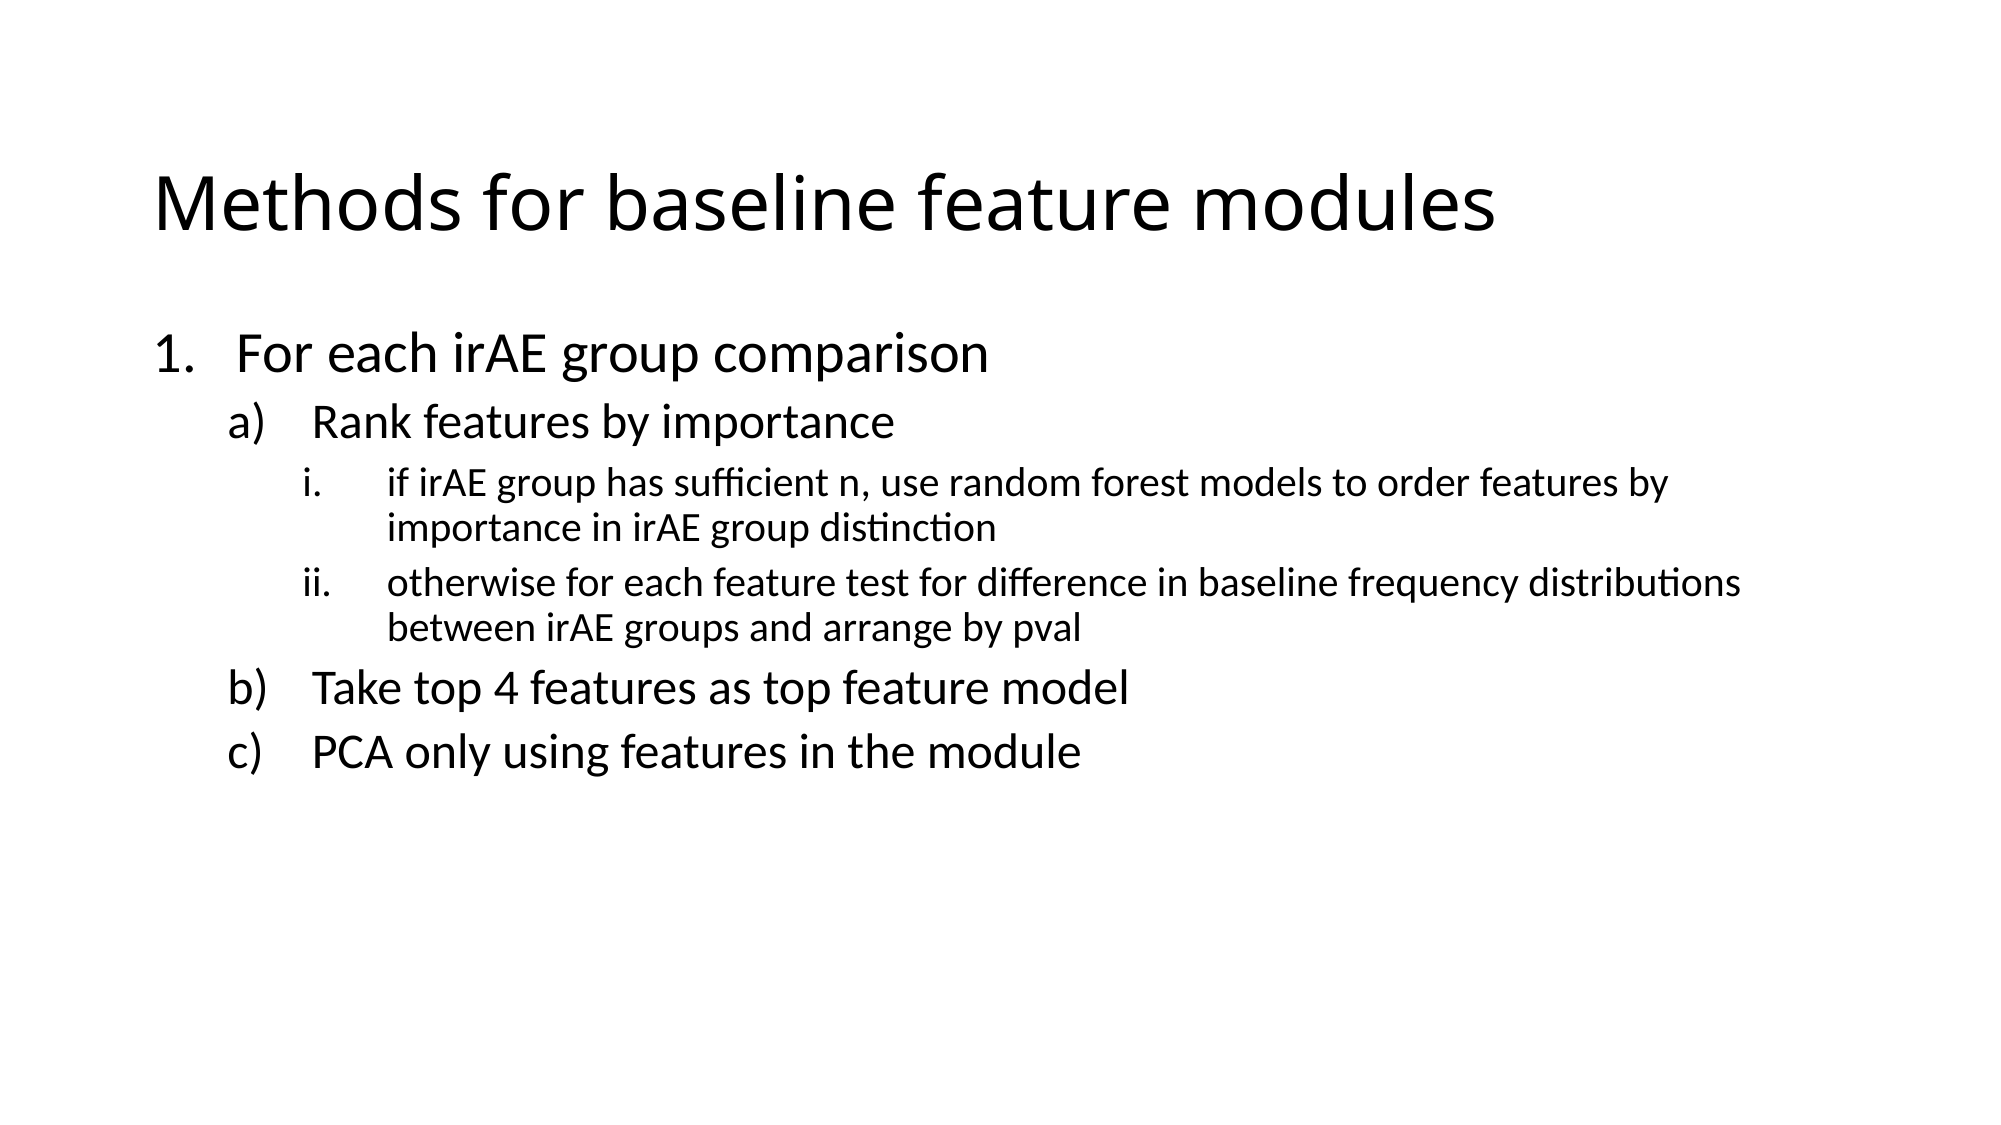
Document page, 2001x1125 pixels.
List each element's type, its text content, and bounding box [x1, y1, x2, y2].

list For each irAE group comparison Rank features by importance if irAE group has sufficient n, use random forest models to order features by importance in irAE group distinction otherwise for each feature test for difference in baseline frequency distributions between irAE groups and arrange by pval Take top 4 features as top feature model PCA only using features in the module [137, 314, 1810, 1110]
title Methods for baseline feature modules [137, 97, 1843, 315]
